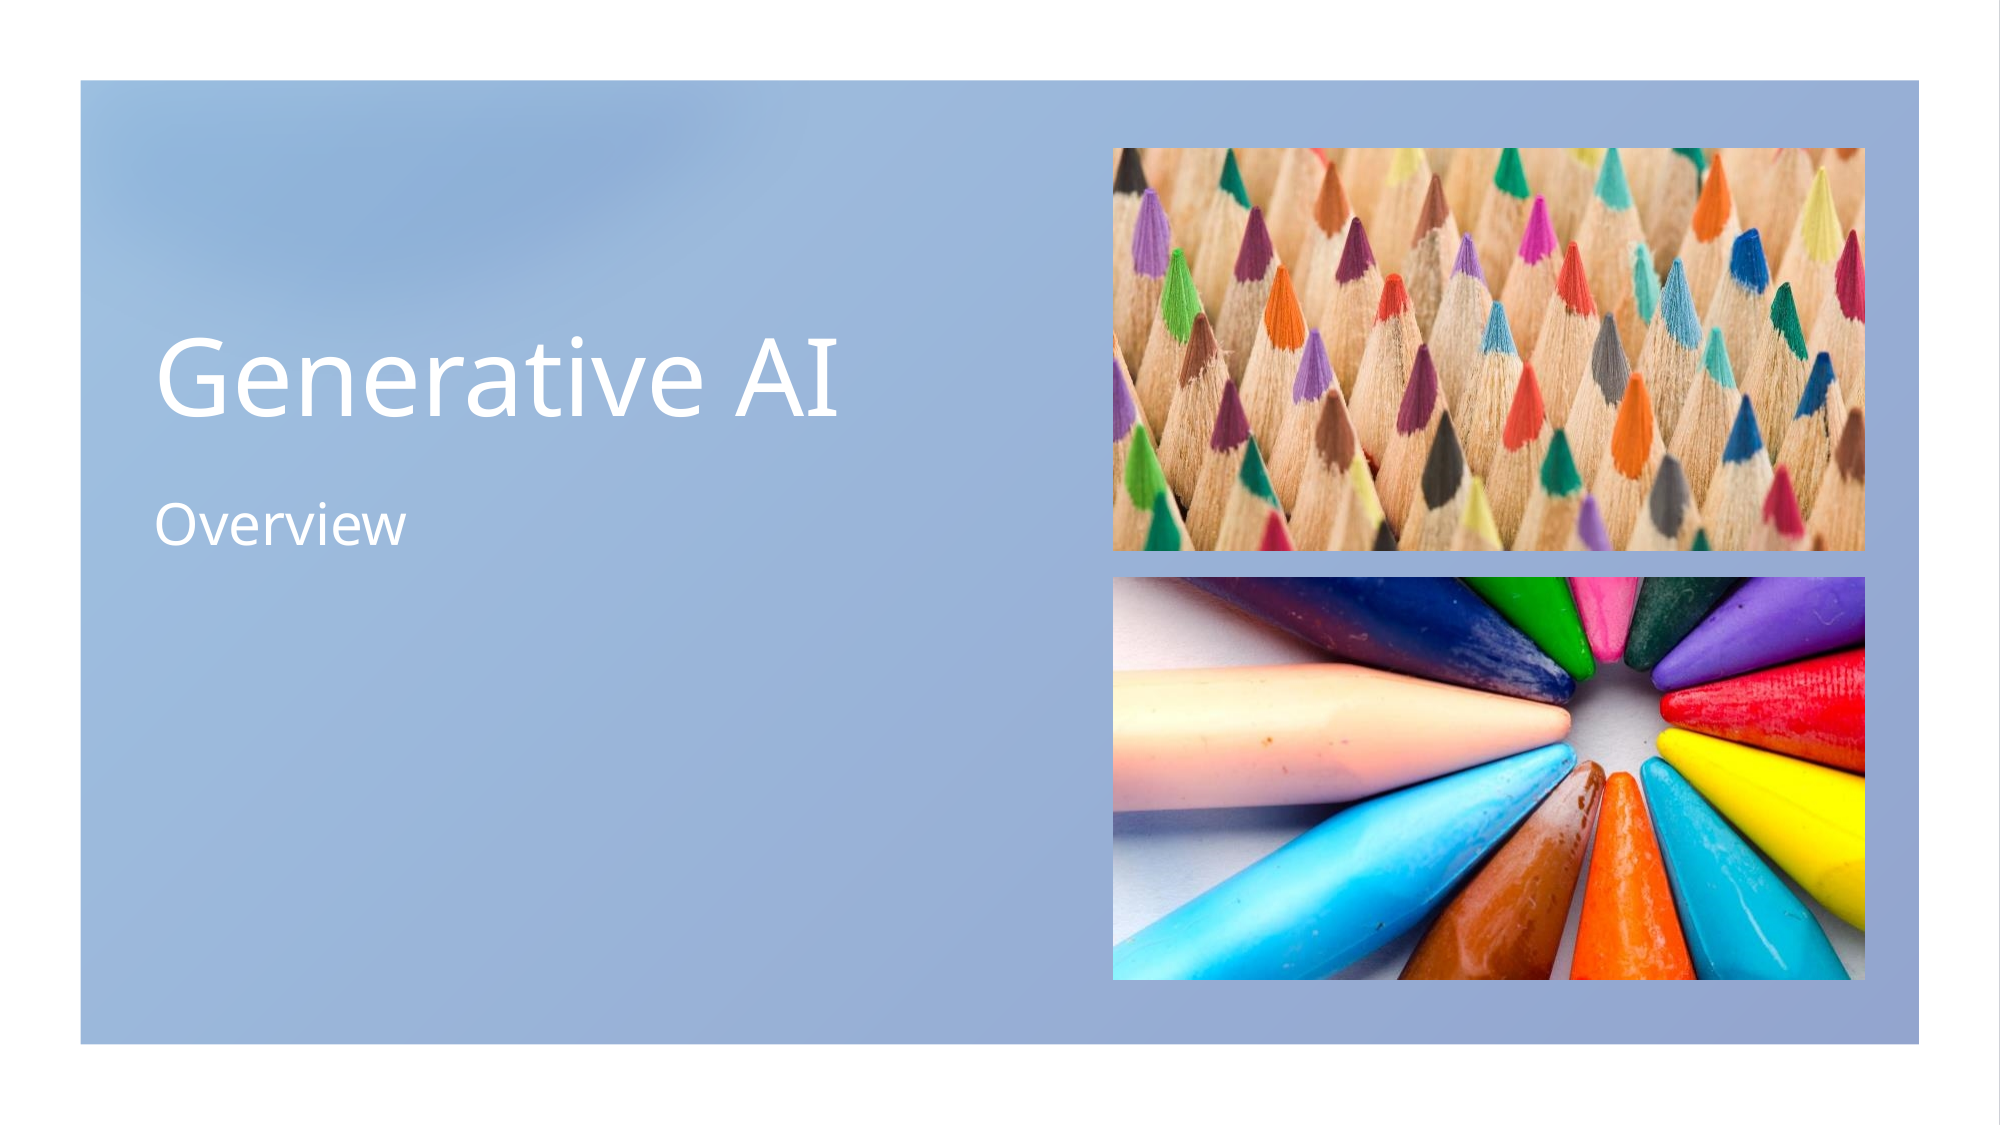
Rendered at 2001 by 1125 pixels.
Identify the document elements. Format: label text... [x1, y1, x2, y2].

title Generative AI [139, 185, 1013, 472]
picture [1432, 884, 1440, 890]
picture [1290, 944, 1301, 950]
picture [1112, 148, 1865, 551]
list Overview [138, 472, 1013, 875]
picture [1112, 577, 1865, 980]
